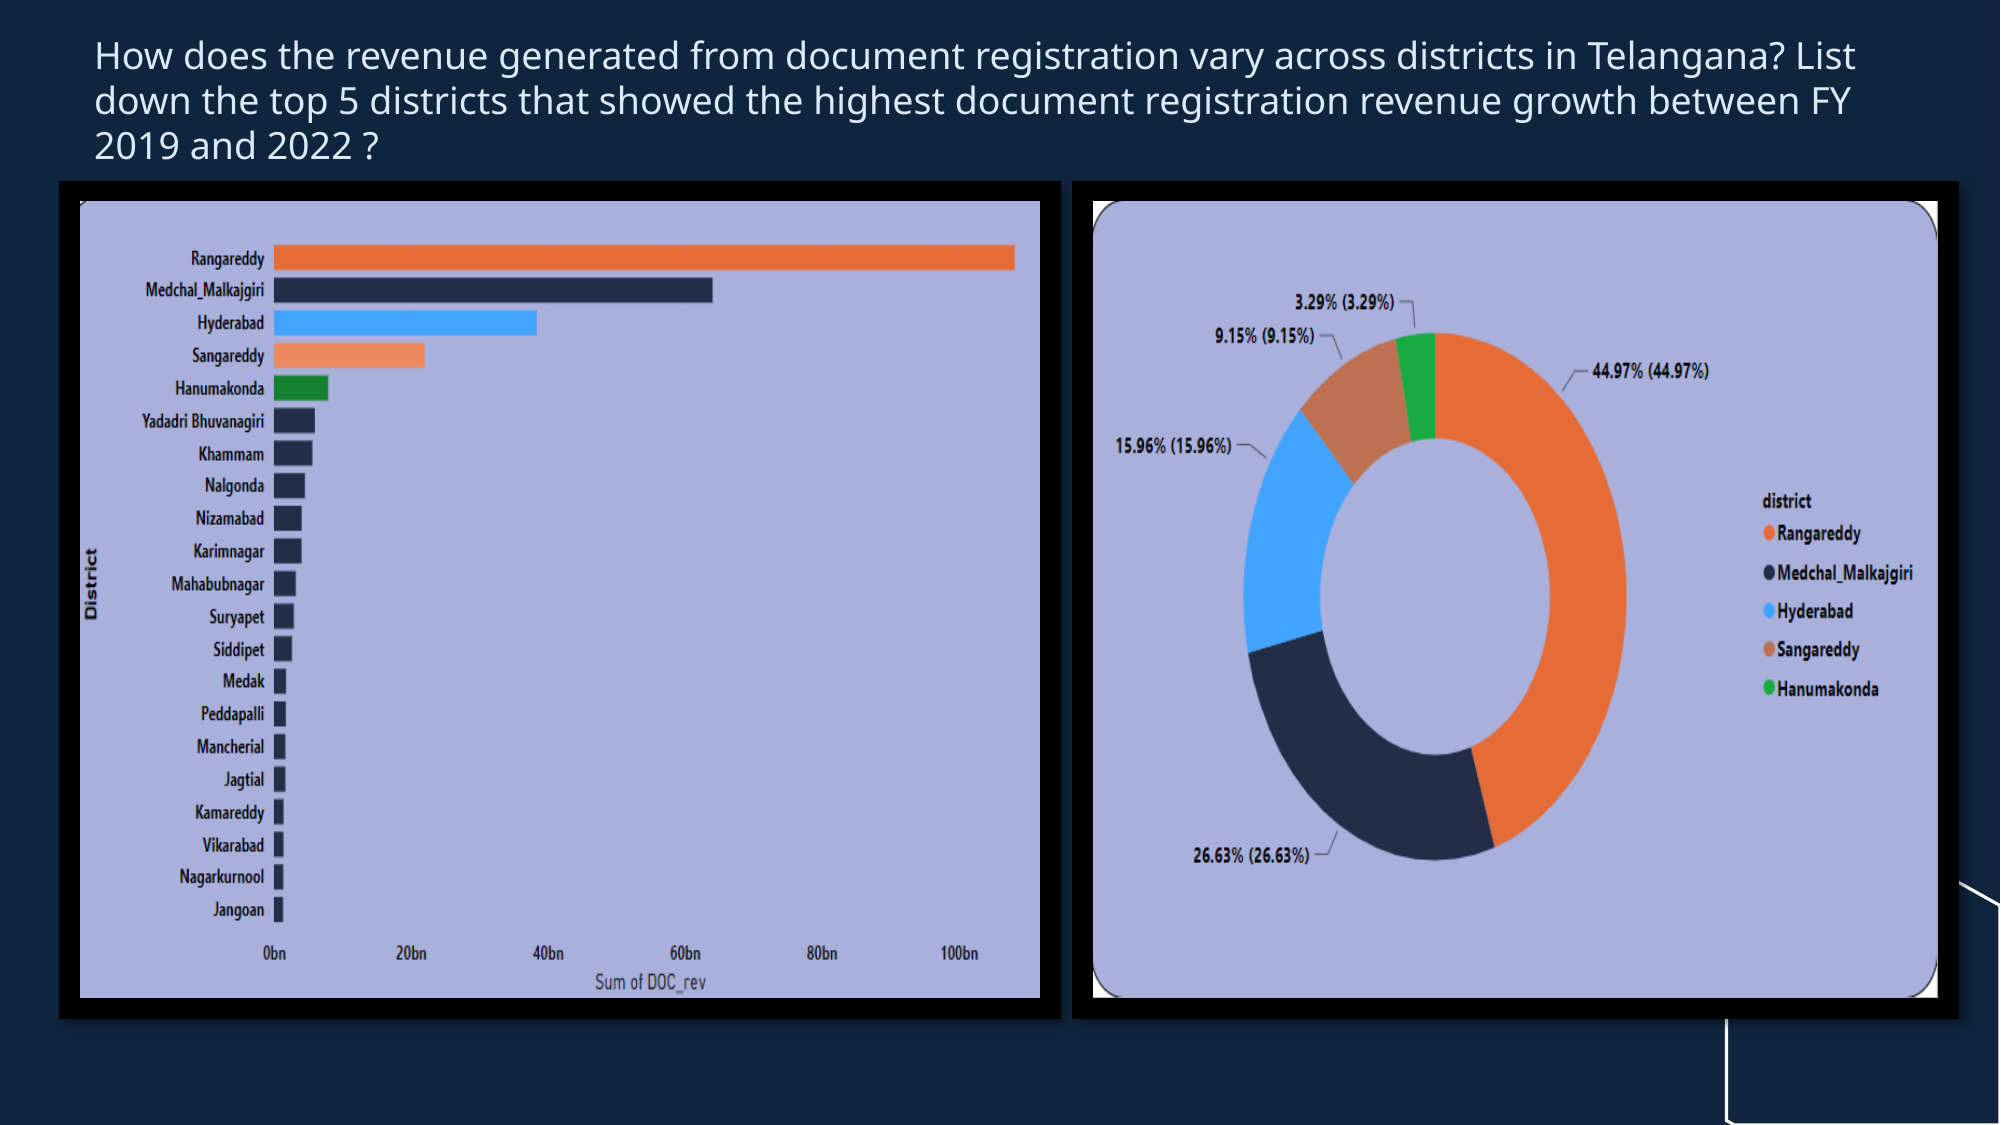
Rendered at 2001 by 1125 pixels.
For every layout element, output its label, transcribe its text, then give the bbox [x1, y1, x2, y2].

picture [1092, 201, 1938, 999]
picture [79, 201, 1040, 999]
text_box How does the revenue generated from document registration vary across districts in Telangana? List down the top 5 districts that showed the highest document registration revenue growth between FY 2019 and 2022 ? [79, 24, 1938, 174]
